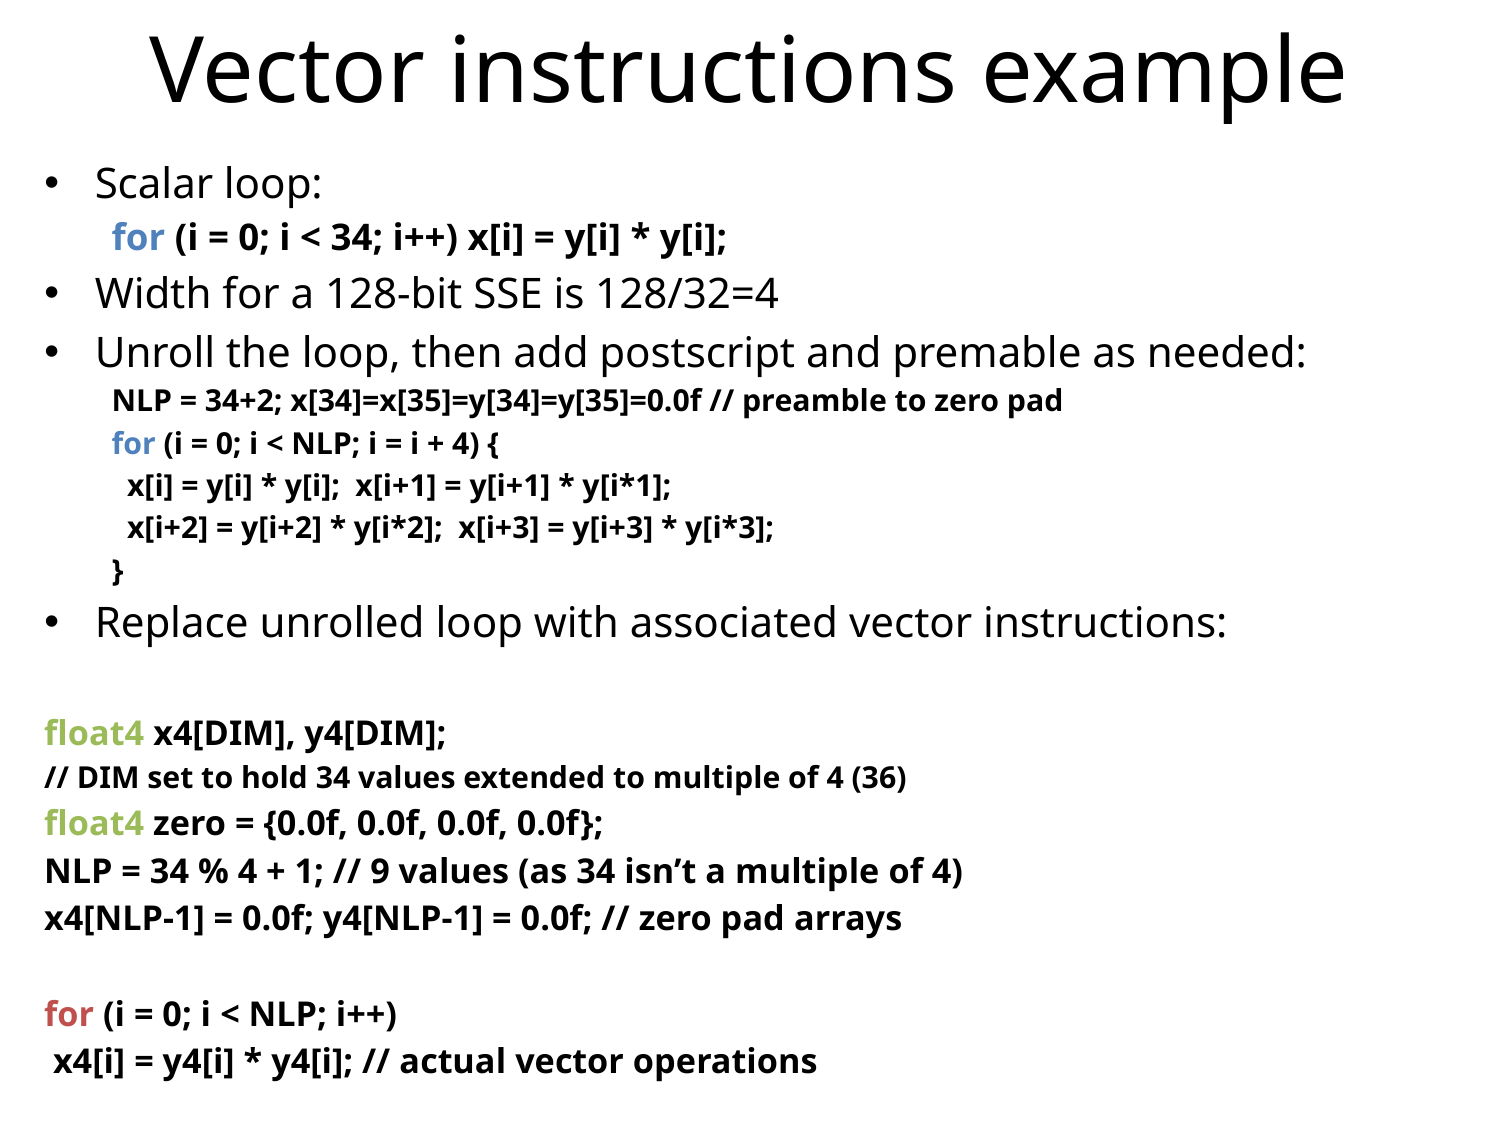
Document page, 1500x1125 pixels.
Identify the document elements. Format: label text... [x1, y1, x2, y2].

text_box Vector instructions example [74, 0, 1425, 148]
text_box Scalar loop: for (i = 0; i < 34; i++) x[i] = y[i] * y[i]; Width for a 128-bit SSE is 128/32=4 Unroll the loop, then add postscript and premable as needed: NLP = 34+2; x[34]=x[35]=y[34]=y[35]=0.0f // preamble to zero pad for (i = 0; i < NLP; i = i + 4) { x[i] = y[i] * y[i]; x[i+1] = y[i+1] * y[i*1]; x[i+2] = y[i+2] * y[i*2]; x[i+3] = y[i+3] * y[i*3]; } Replace unrolled loop with associated vector instructions: float4 x4[DIM], y4[DIM]; // DIM set to hold 34 values extended to multiple of 4 (36) float4 zero = {0.0f, 0.0f, 0.0f, 0.0f}; NLP = 34 % 4 + 1; // 9 values (as 34 isn’t a multiple of 4) x4[NLP-1] = 0.0f; y4[NLP-1] = 0.0f; // zero pad arrays for (i = 0; i < NLP; i++) x4[i] = y4[i] * y4[i]; // actual vector operations [29, 148, 1471, 1094]
